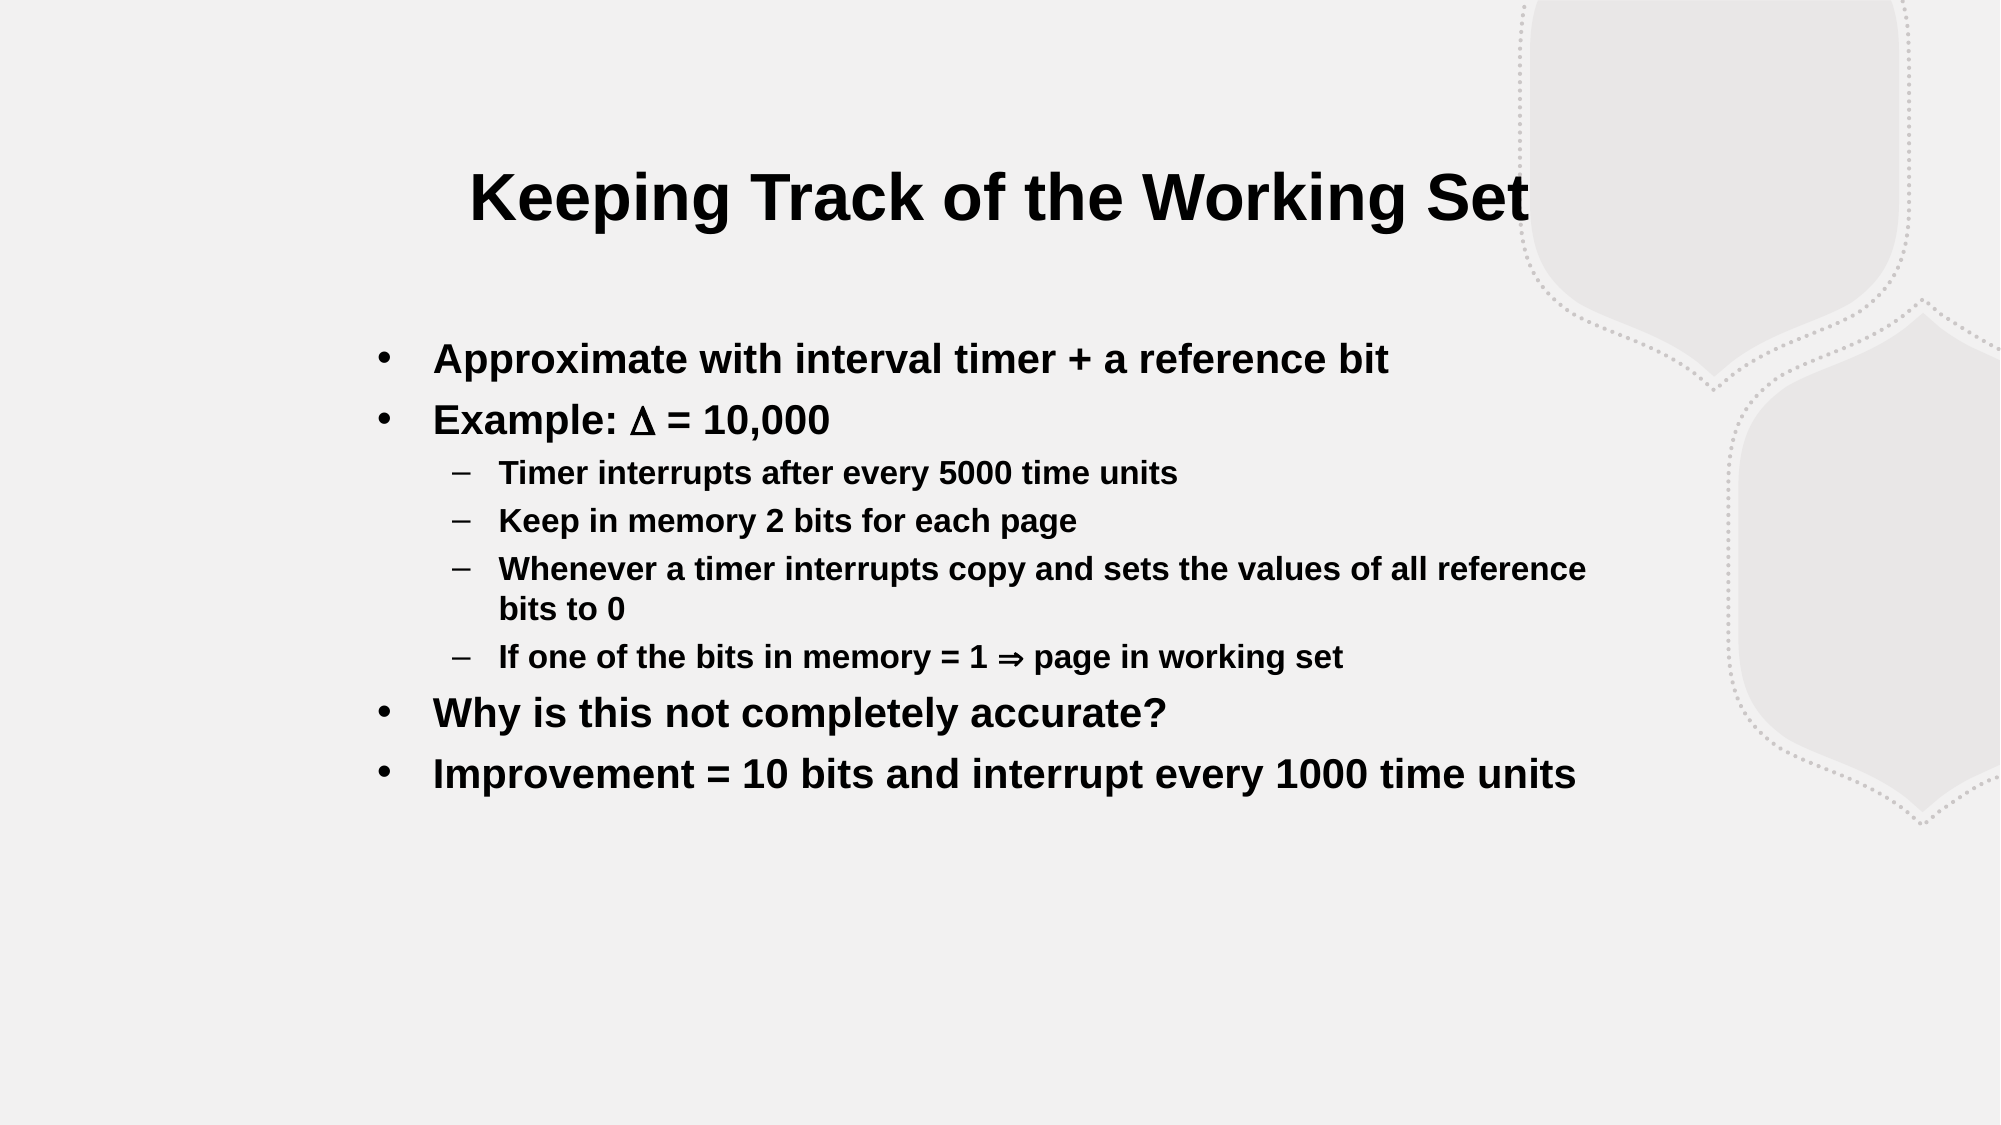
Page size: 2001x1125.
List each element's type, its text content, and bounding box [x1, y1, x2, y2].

text_box Approximate with interval timer + a reference bit Example:  = 10,000 Timer interrupts after every 5000 time units Keep in memory 2 bits for each page Whenever a timer interrupts copy and sets the values of all reference bits to 0 If one of the bits in memory = 1  page in working set Why is this not completely accurate? Improvement = 10 bits and interrupt every 1000 time units [362, 324, 1638, 1000]
text_box Keeping Track of the Working Set [362, 99, 1638, 288]
